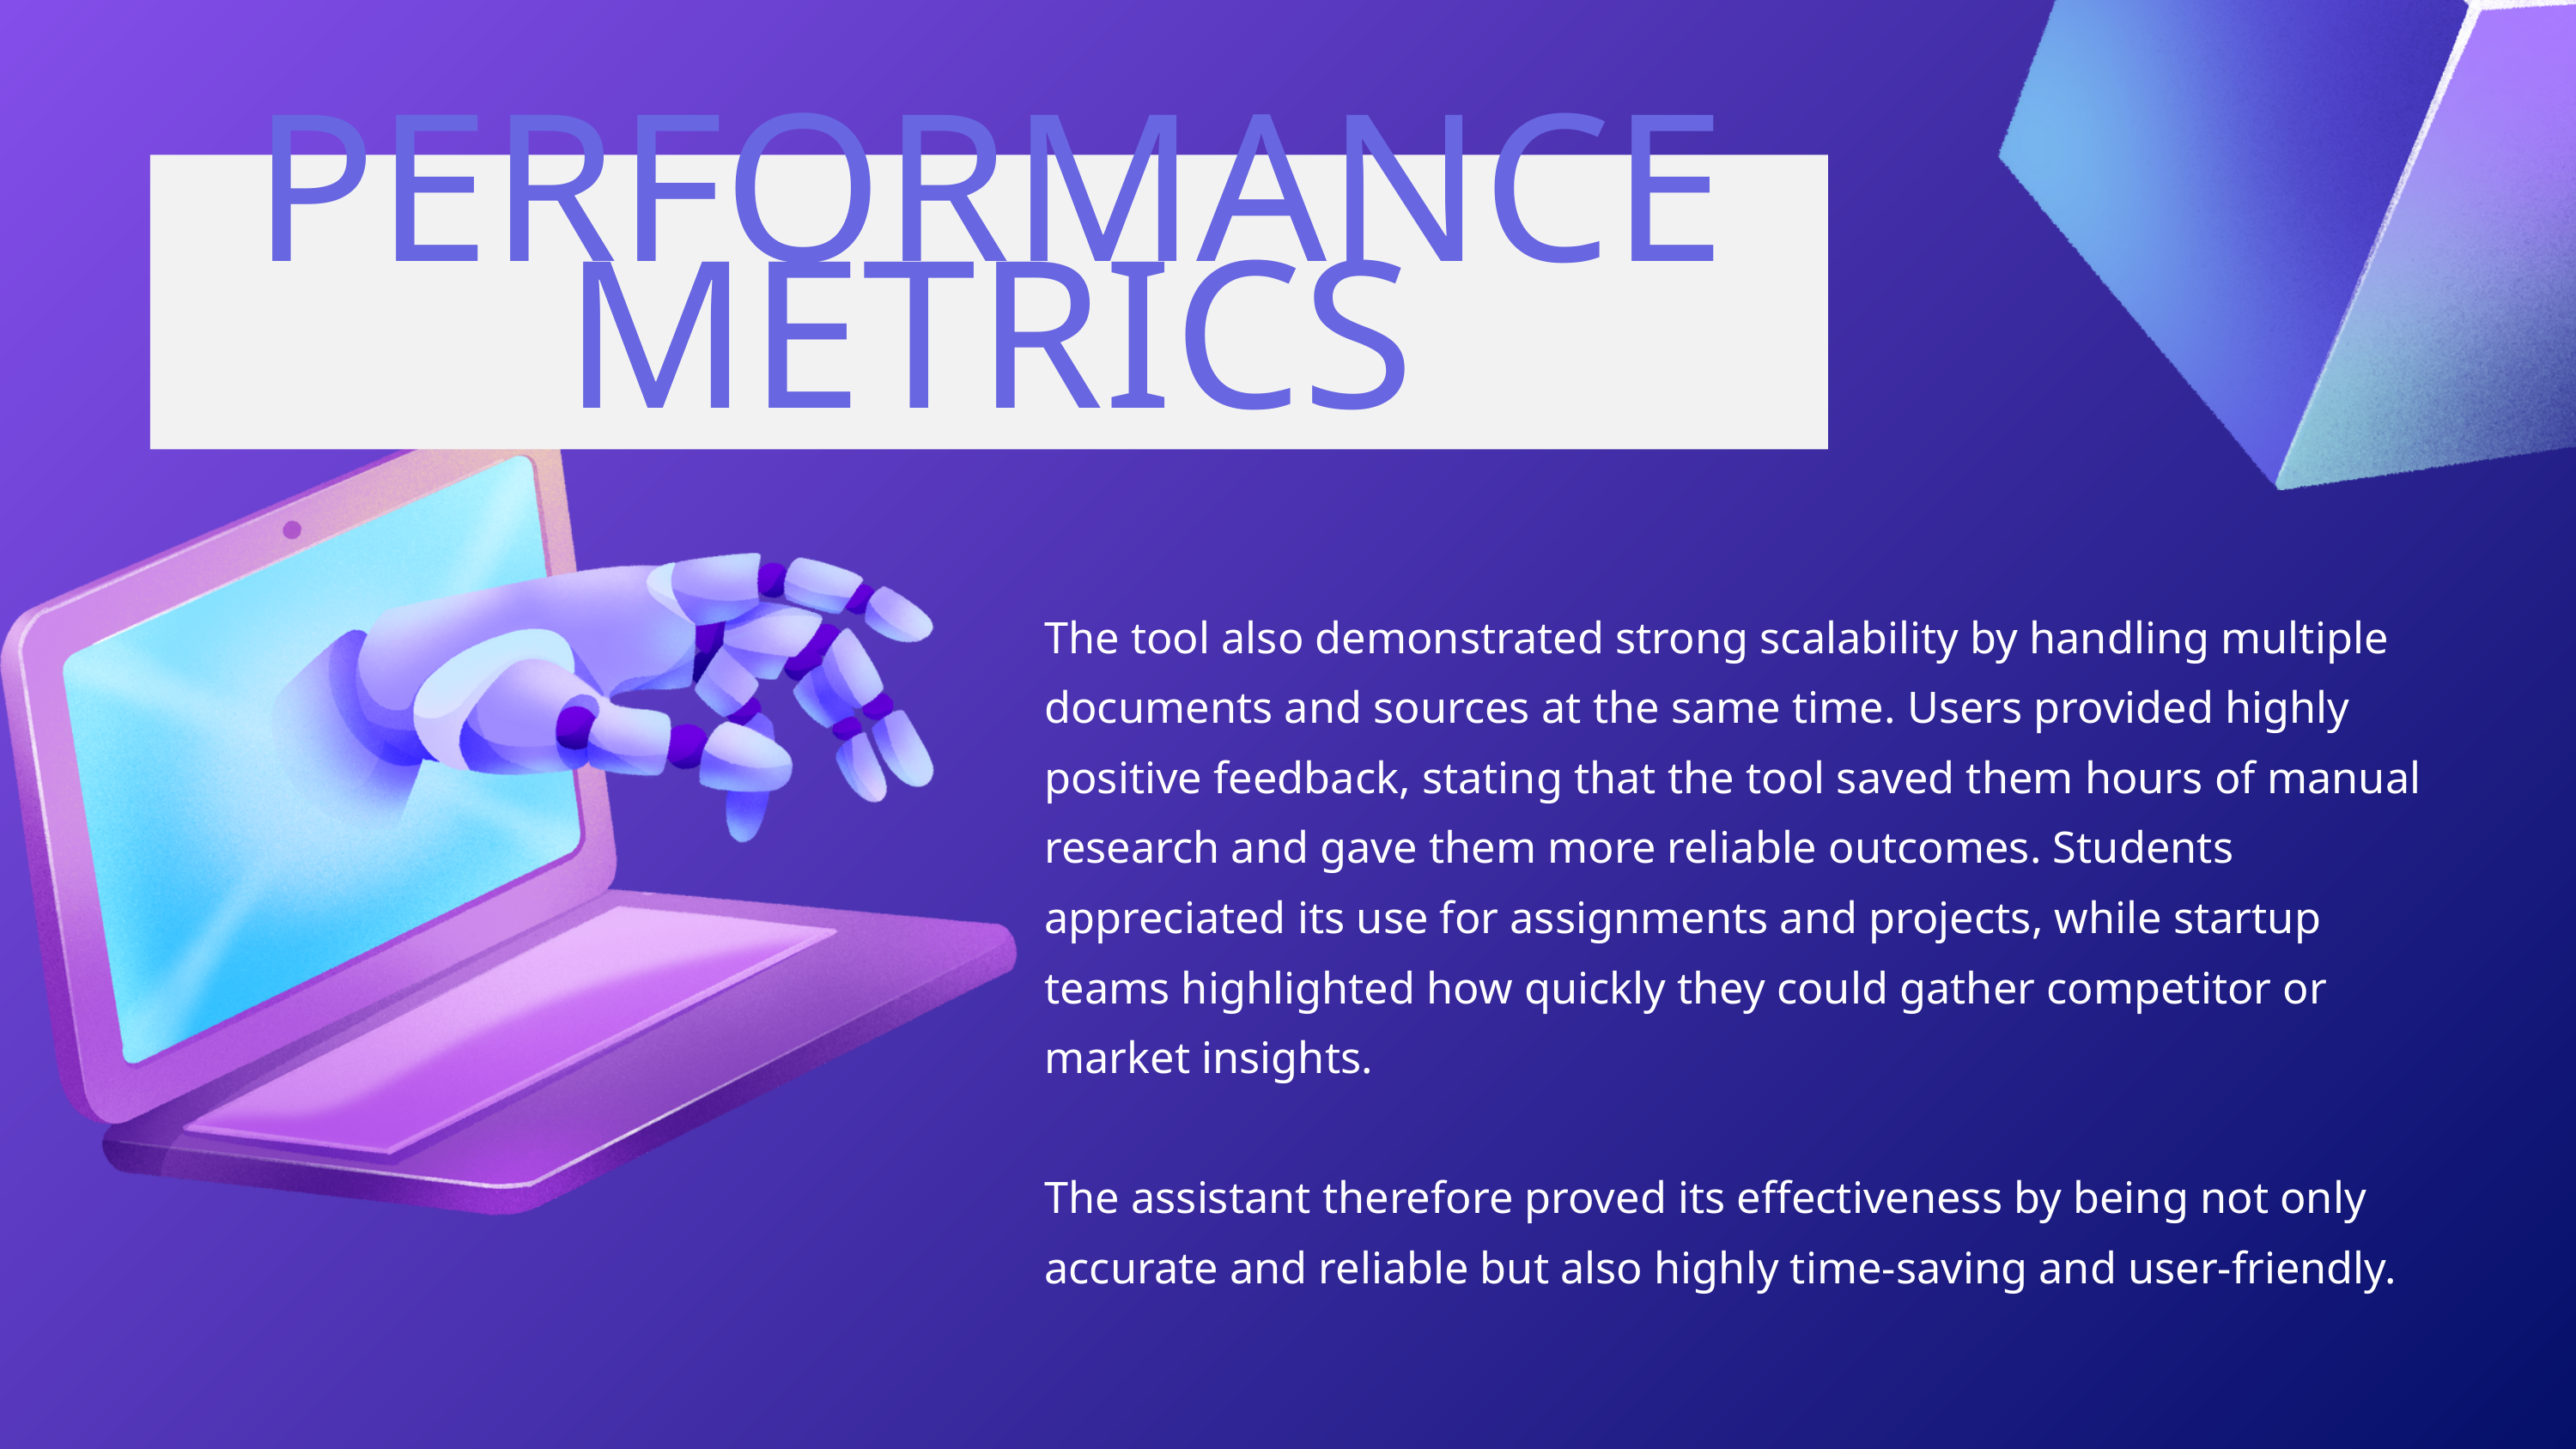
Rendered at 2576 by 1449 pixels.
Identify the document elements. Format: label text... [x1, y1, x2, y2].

text_box The tool also demonstrated strong scalability by handling multiple documents and sources at the same time. Users provided highly positive feedback, stating that the tool saved them hours of manual research and gave them more reliable outcomes. Students appreciated its use for assignments and projects, while startup teams highlighted how quickly they could gather competitor or market insights. The assistant therefore proved its effectiveness by being not only accurate and reliable but also highly time-saving and user-friendly. [1044, 591, 2458, 1293]
text_box [1990, 0, 2576, 490]
text_box [0, 400, 1019, 1216]
text_box PERFORMANCE METRICS [149, 155, 1828, 450]
